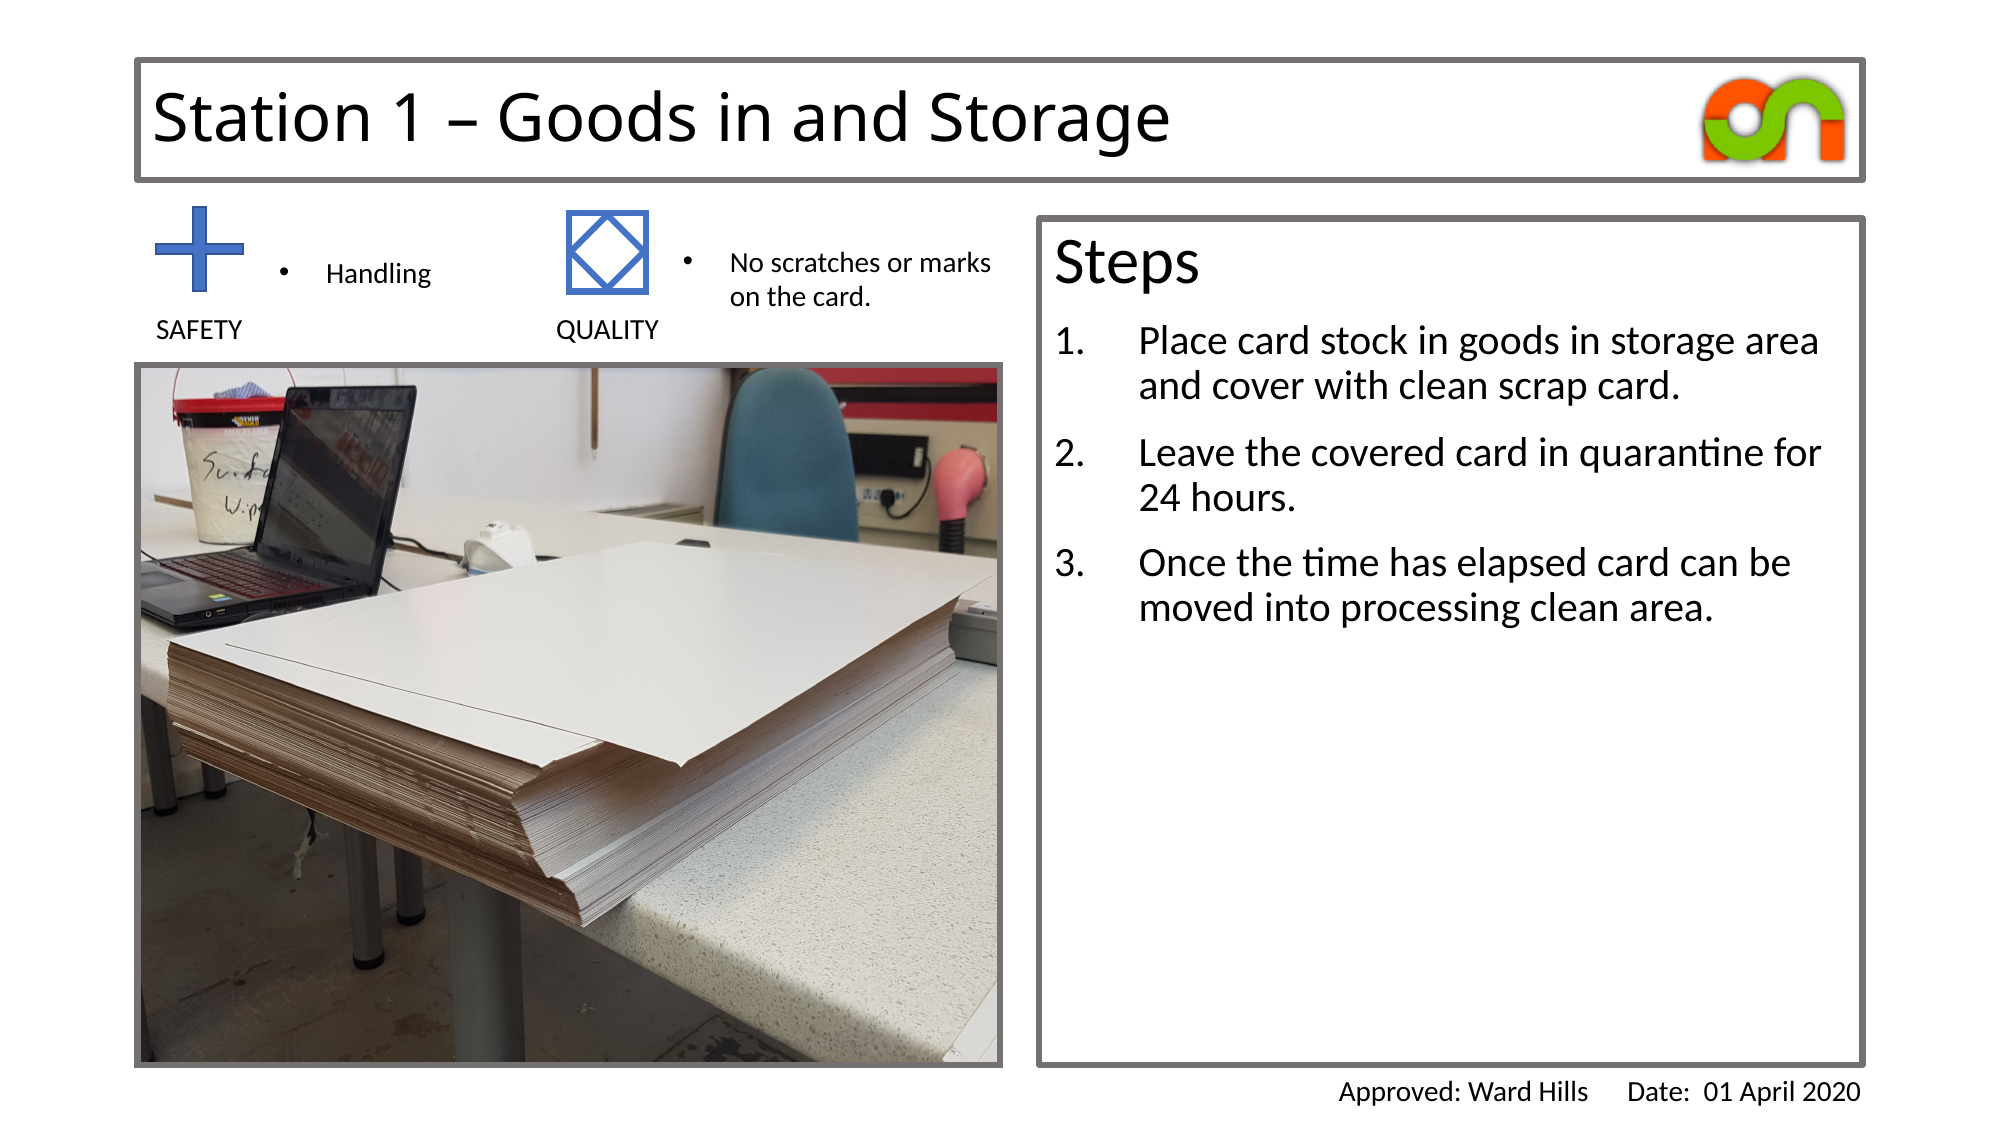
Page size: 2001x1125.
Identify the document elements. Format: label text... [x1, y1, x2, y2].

text_box SAFETY [141, 303, 258, 353]
text_box Handling [264, 246, 531, 297]
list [1682, 68, 1856, 176]
text_box No scratches or marks on the card. [668, 235, 1009, 321]
text_box [136, 364, 1001, 1066]
text_box Approved: Ward Hills [1324, 1065, 1612, 1115]
text_box [155, 206, 244, 292]
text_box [568, 212, 647, 292]
title Station 1 – Goods in and Storage [137, 59, 1863, 180]
text_box QUALITY [541, 303, 674, 353]
text_box Steps Place card stock in goods in storage area and cover with clean scrap card. Leave the covered card in quarantine for 24 hours. Once the time has elapsed card can be moved into processing clean area. [1039, 218, 1863, 1066]
text_box Date: 01 April 2020 [1612, 1065, 1926, 1115]
